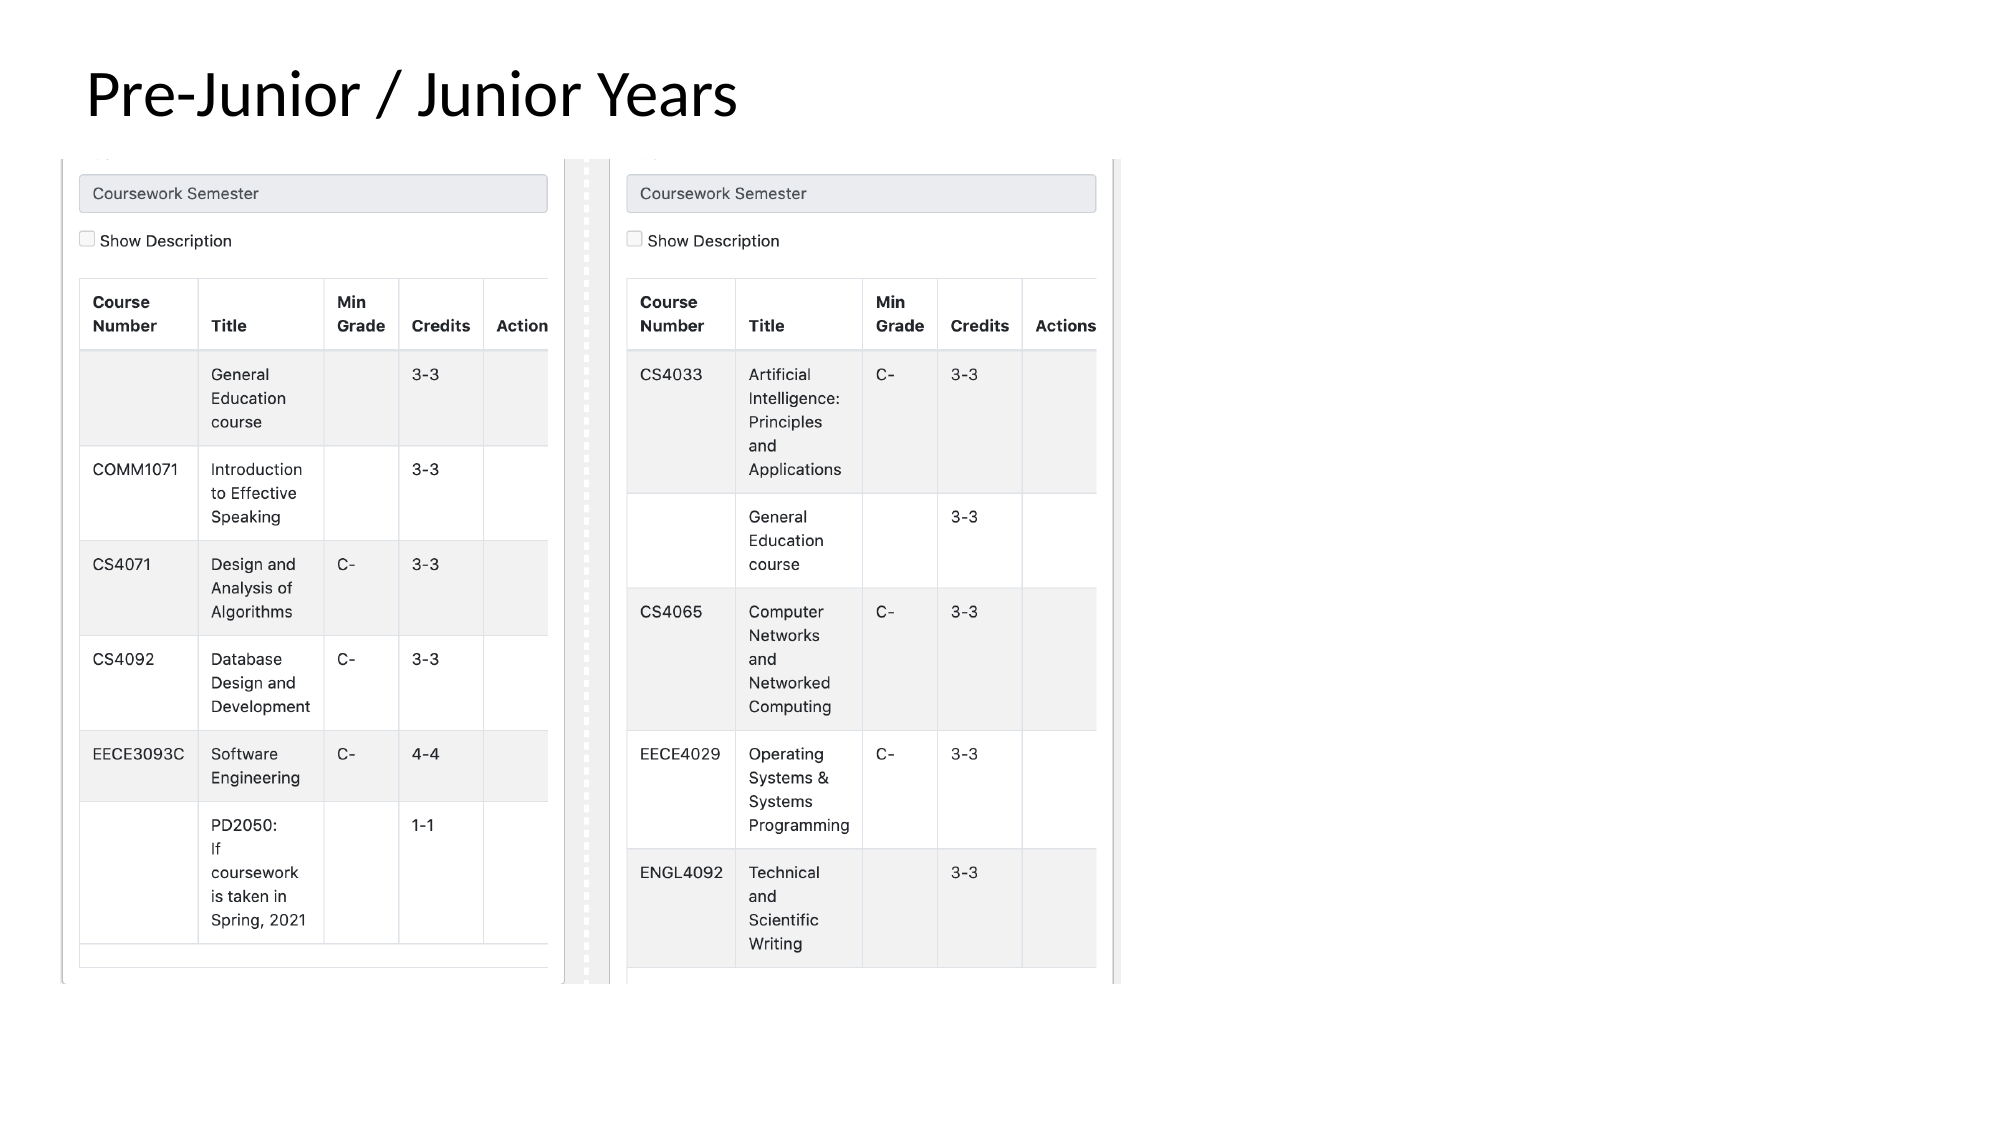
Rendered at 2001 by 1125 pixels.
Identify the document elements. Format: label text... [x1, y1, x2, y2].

text_box Pre-Junior / Junior Years [71, 42, 754, 138]
picture [60, 159, 1121, 984]
